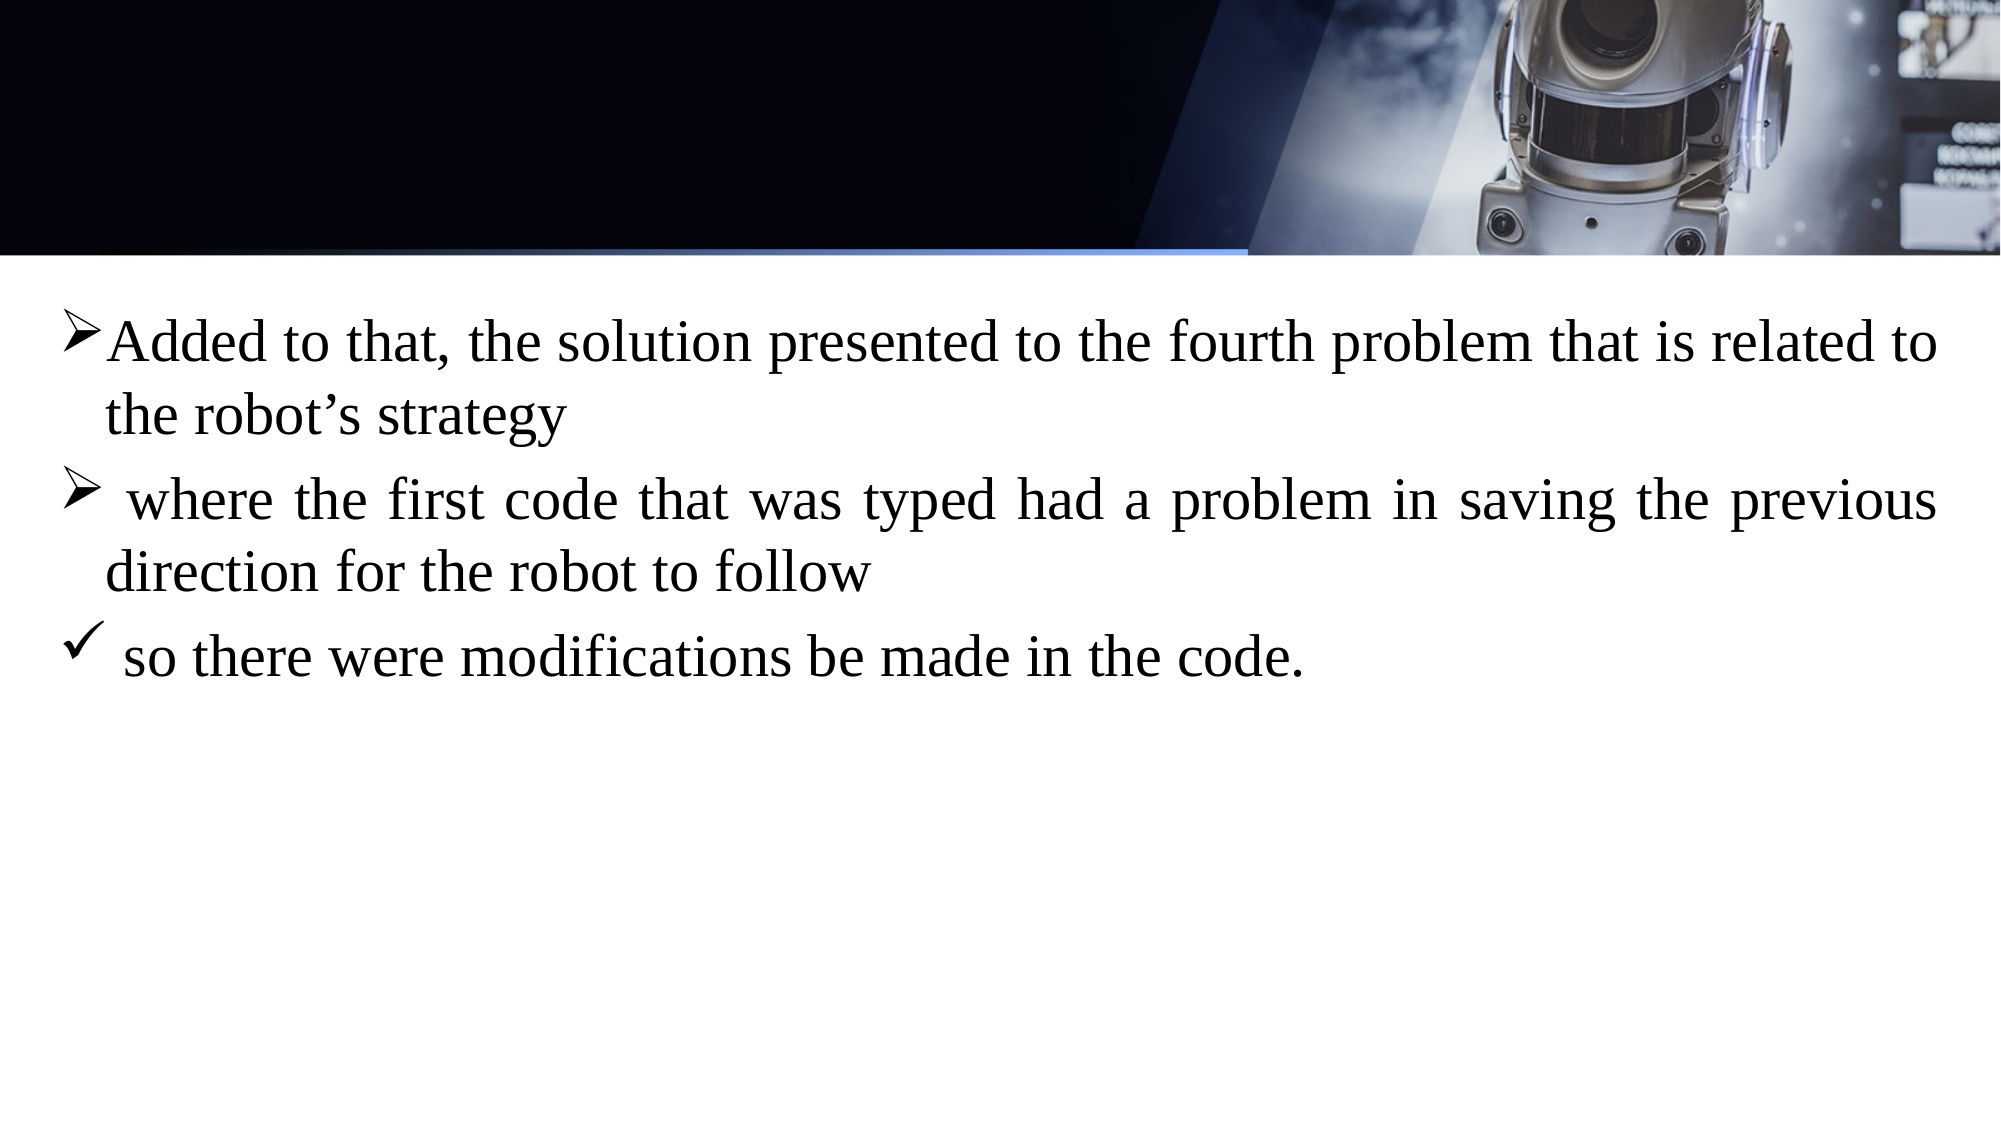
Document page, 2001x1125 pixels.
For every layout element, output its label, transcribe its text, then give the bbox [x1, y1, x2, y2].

picture [0, 0, 2001, 1125]
text_box Added to that, the solution presented to the fourth problem that is related to the robot’s strategy where the first code that was typed had a problem in saving the previous direction for the robot to follow so there were modifications be made in the code. [43, 294, 1956, 697]
